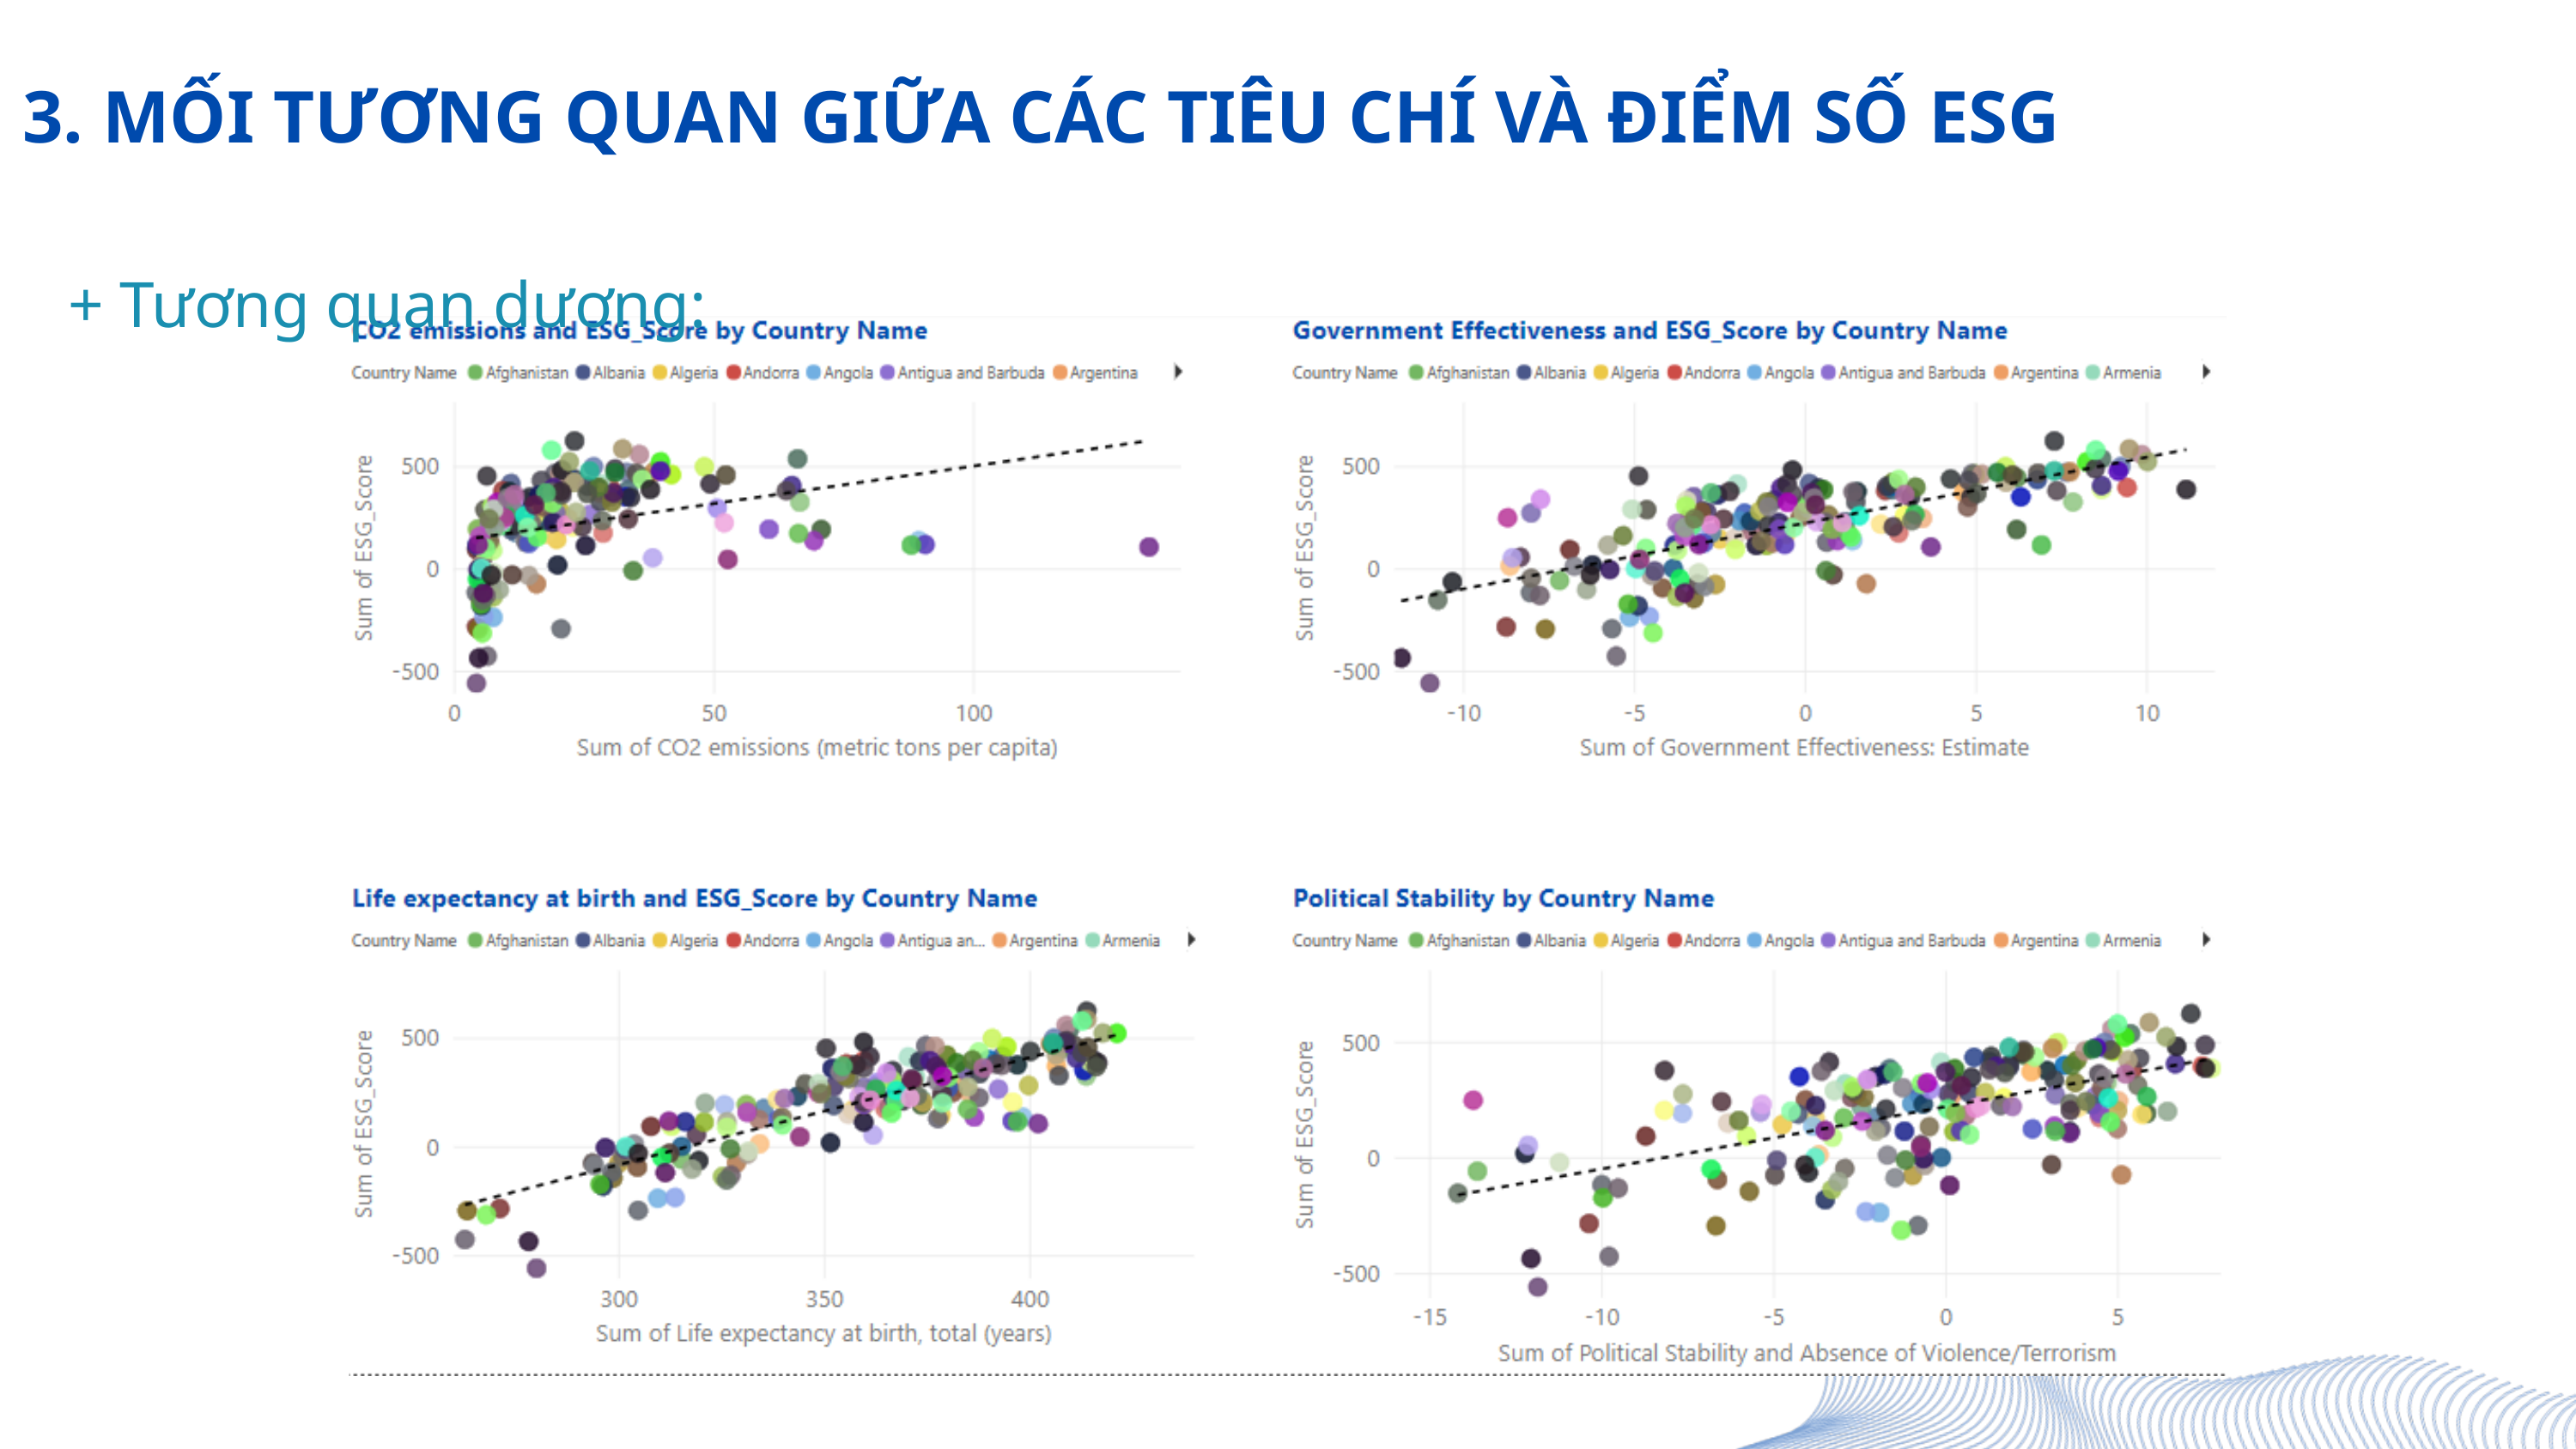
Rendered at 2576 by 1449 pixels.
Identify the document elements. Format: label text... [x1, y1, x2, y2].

picture [349, 315, 2473, 1449]
text_box + Tương quan dương: [68, 156, 1752, 340]
text_box 3. MỐI TƯƠNG QUAN GIỮA CÁC TIÊU CHÍ VÀ ĐIỂM SỐ ESG [22, 71, 2220, 158]
